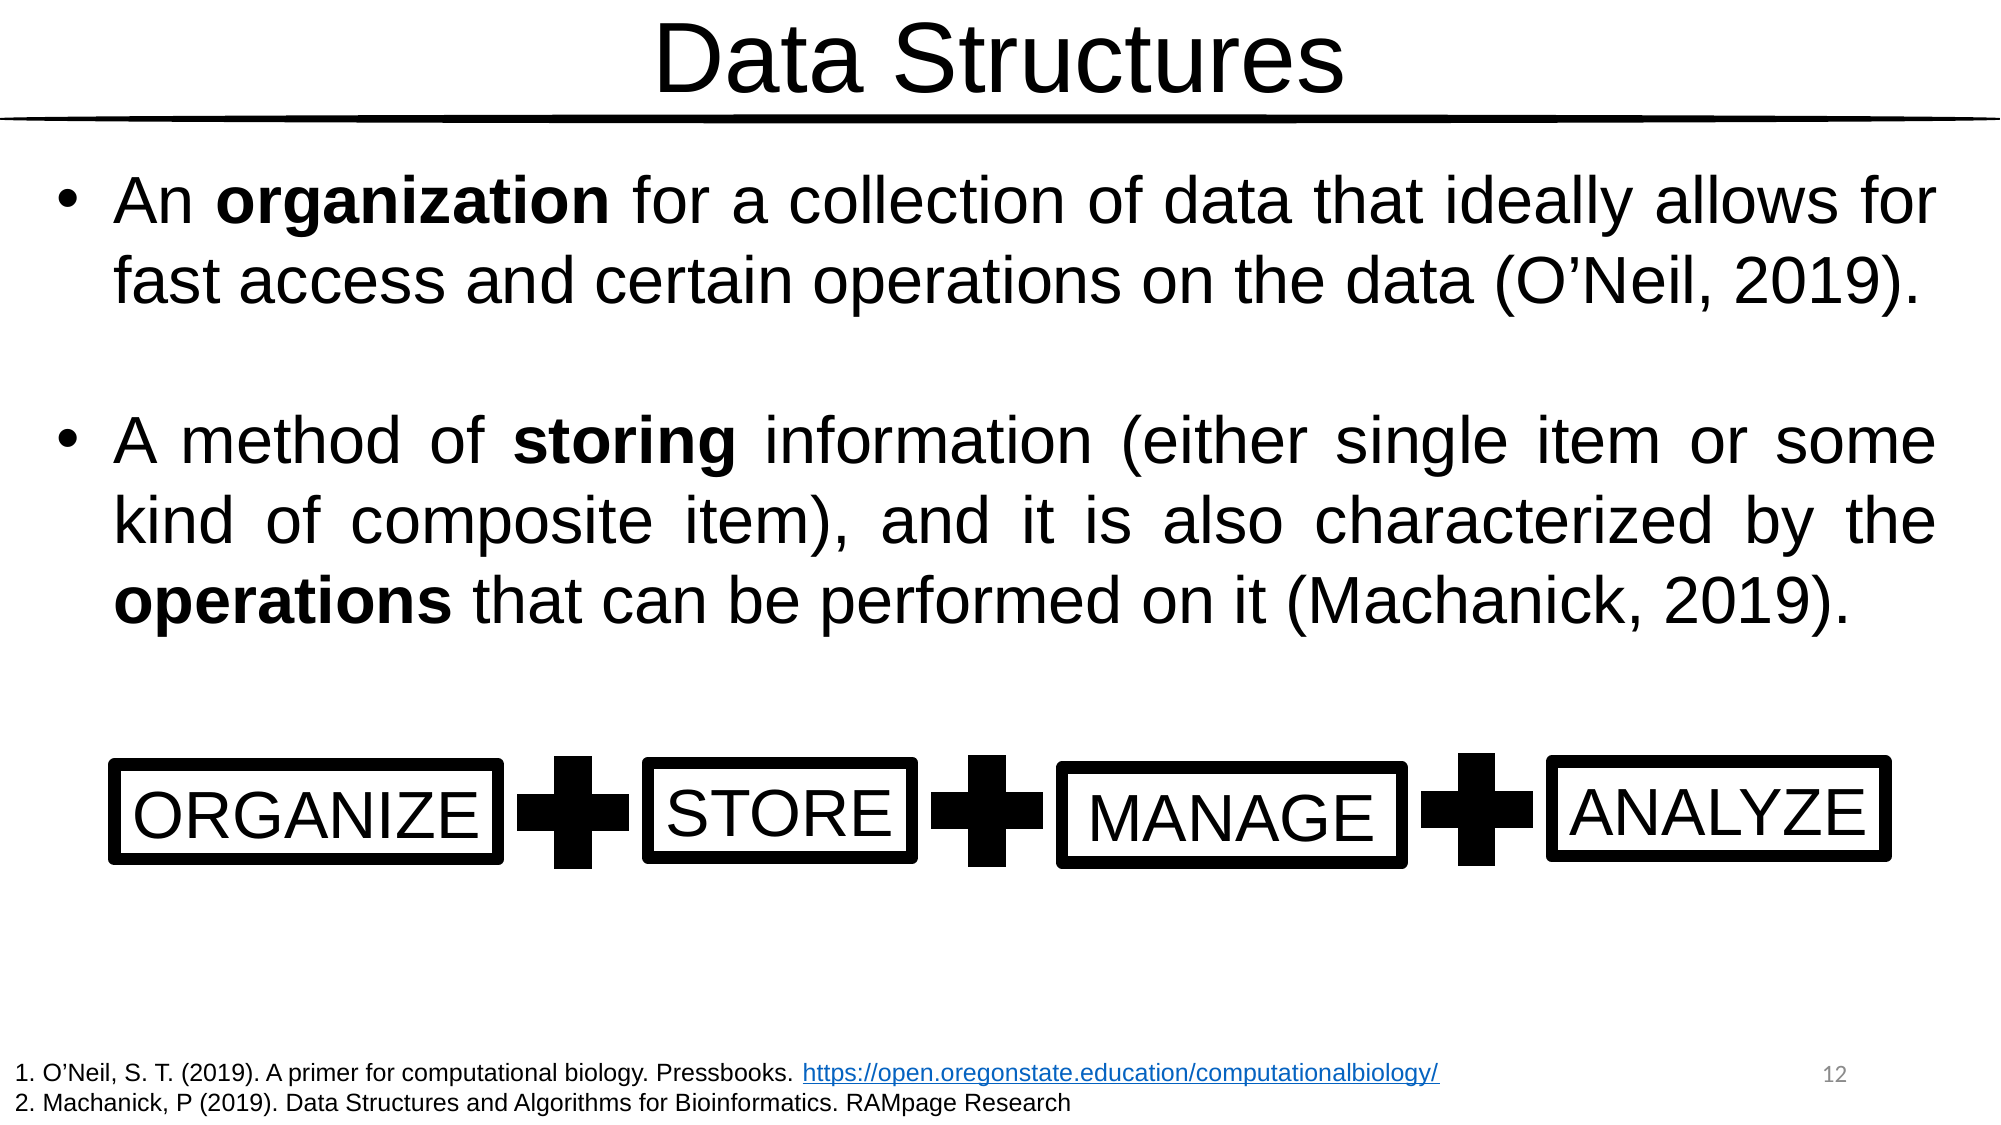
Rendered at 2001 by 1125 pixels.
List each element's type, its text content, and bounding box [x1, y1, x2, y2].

title Data Structures [0, 1, 2000, 118]
text_box [0, 115, 2000, 123]
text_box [114, 734, 1886, 888]
text_box An organization for a collection of data that ideally allows for fast access and certain operations on the data (O’Neil, 2019). A method of storing information (either single item or some kind of composite item), and it is also characterized by the operations that can be performed on it (Machanick, 2019). [42, 149, 1955, 645]
slide_number 12 [1412, 1042, 1863, 1103]
text_box 1. O’Neil, S. T. (2019). A primer for computational biology. Pressbooks. https://open.oregonstate.education/computationalbiology/ 2. Machanick, P (2019). Data Structures and Algorithms for Bioinformatics. RAMpage Research [0, 1049, 1638, 1124]
